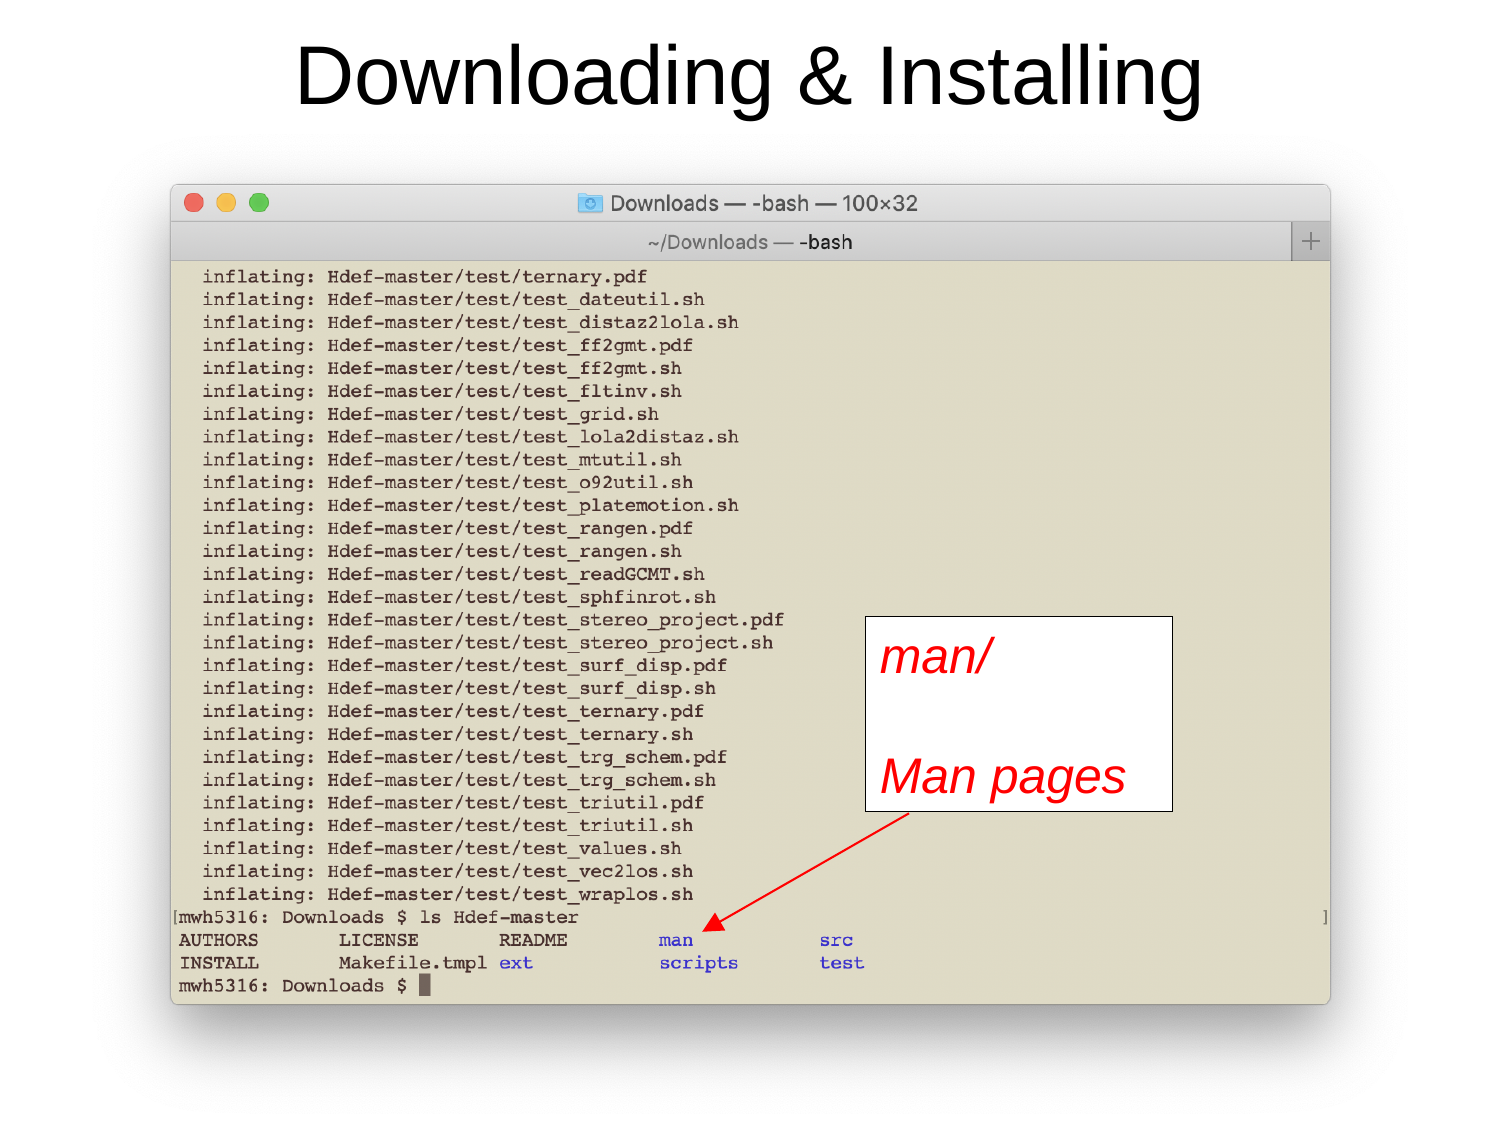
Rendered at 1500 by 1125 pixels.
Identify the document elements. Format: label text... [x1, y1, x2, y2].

title Downloading & Installing [103, 0, 1397, 122]
picture [79, 122, 1421, 1125]
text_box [702, 813, 910, 932]
